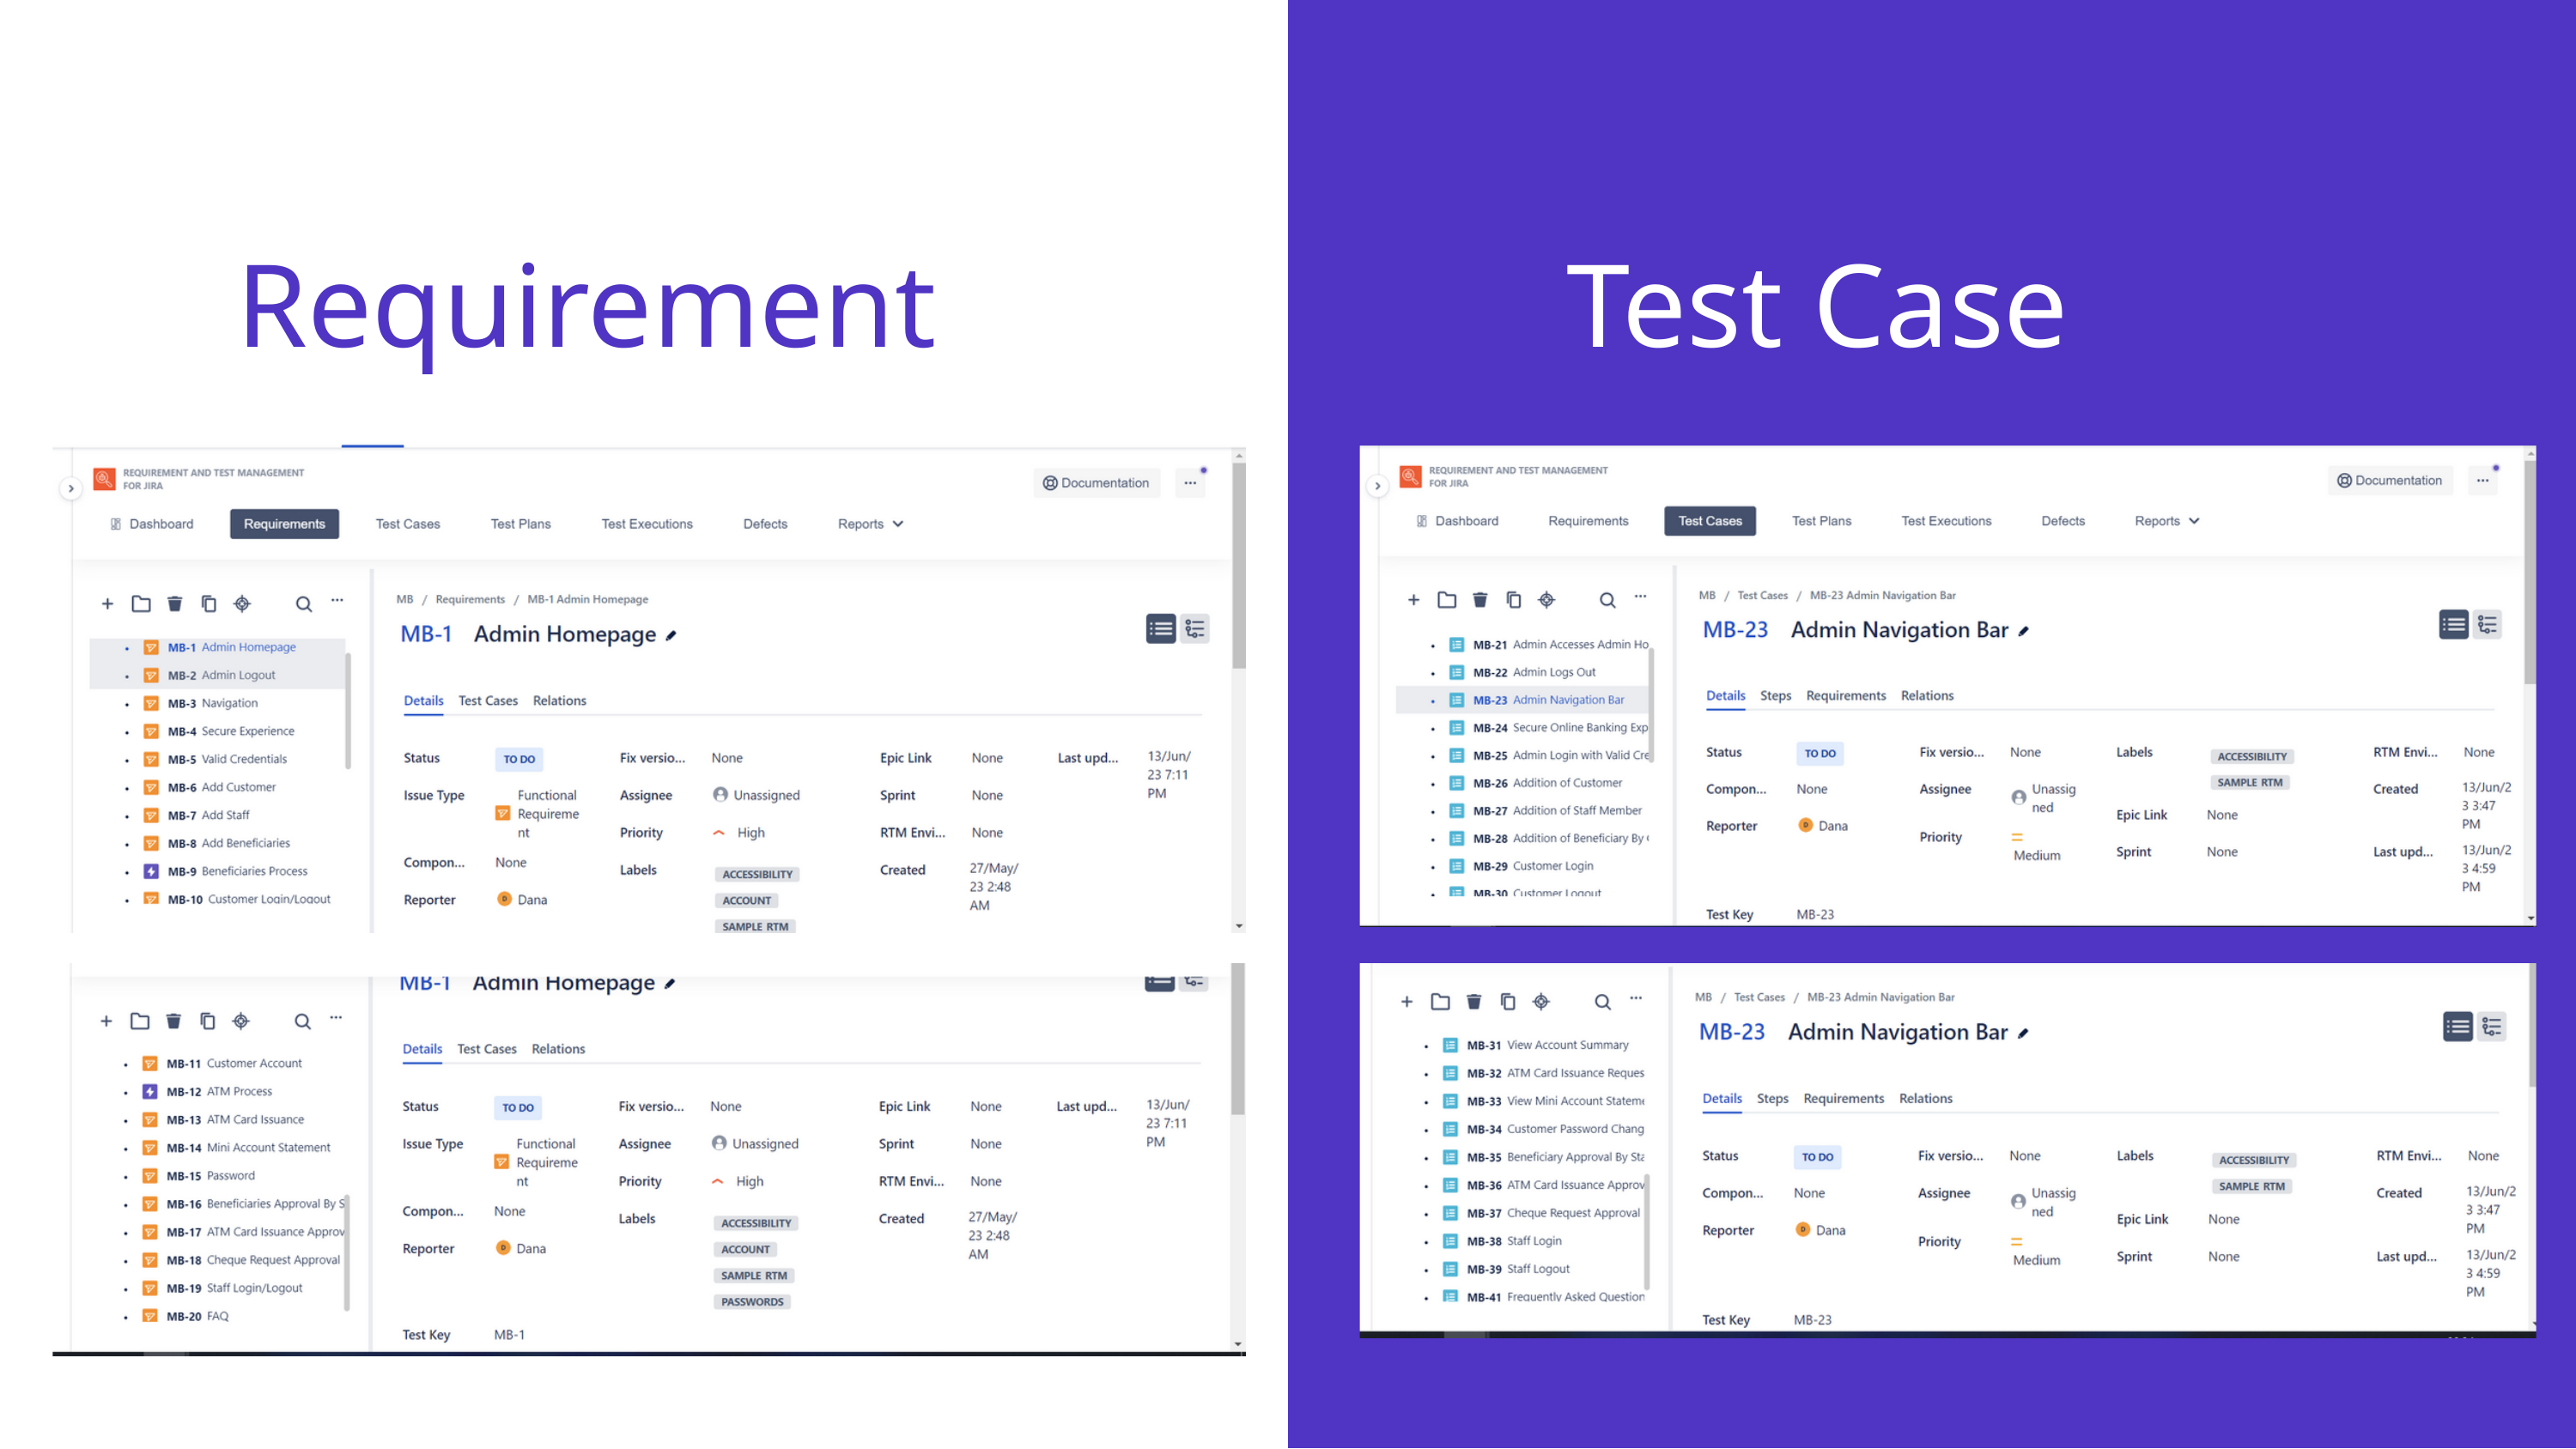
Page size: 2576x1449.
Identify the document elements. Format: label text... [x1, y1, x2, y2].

text_box Requirement [236, 233, 1246, 371]
text_box [52, 440, 1246, 933]
text_box [52, 963, 1246, 1356]
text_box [1287, 0, 2576, 1449]
